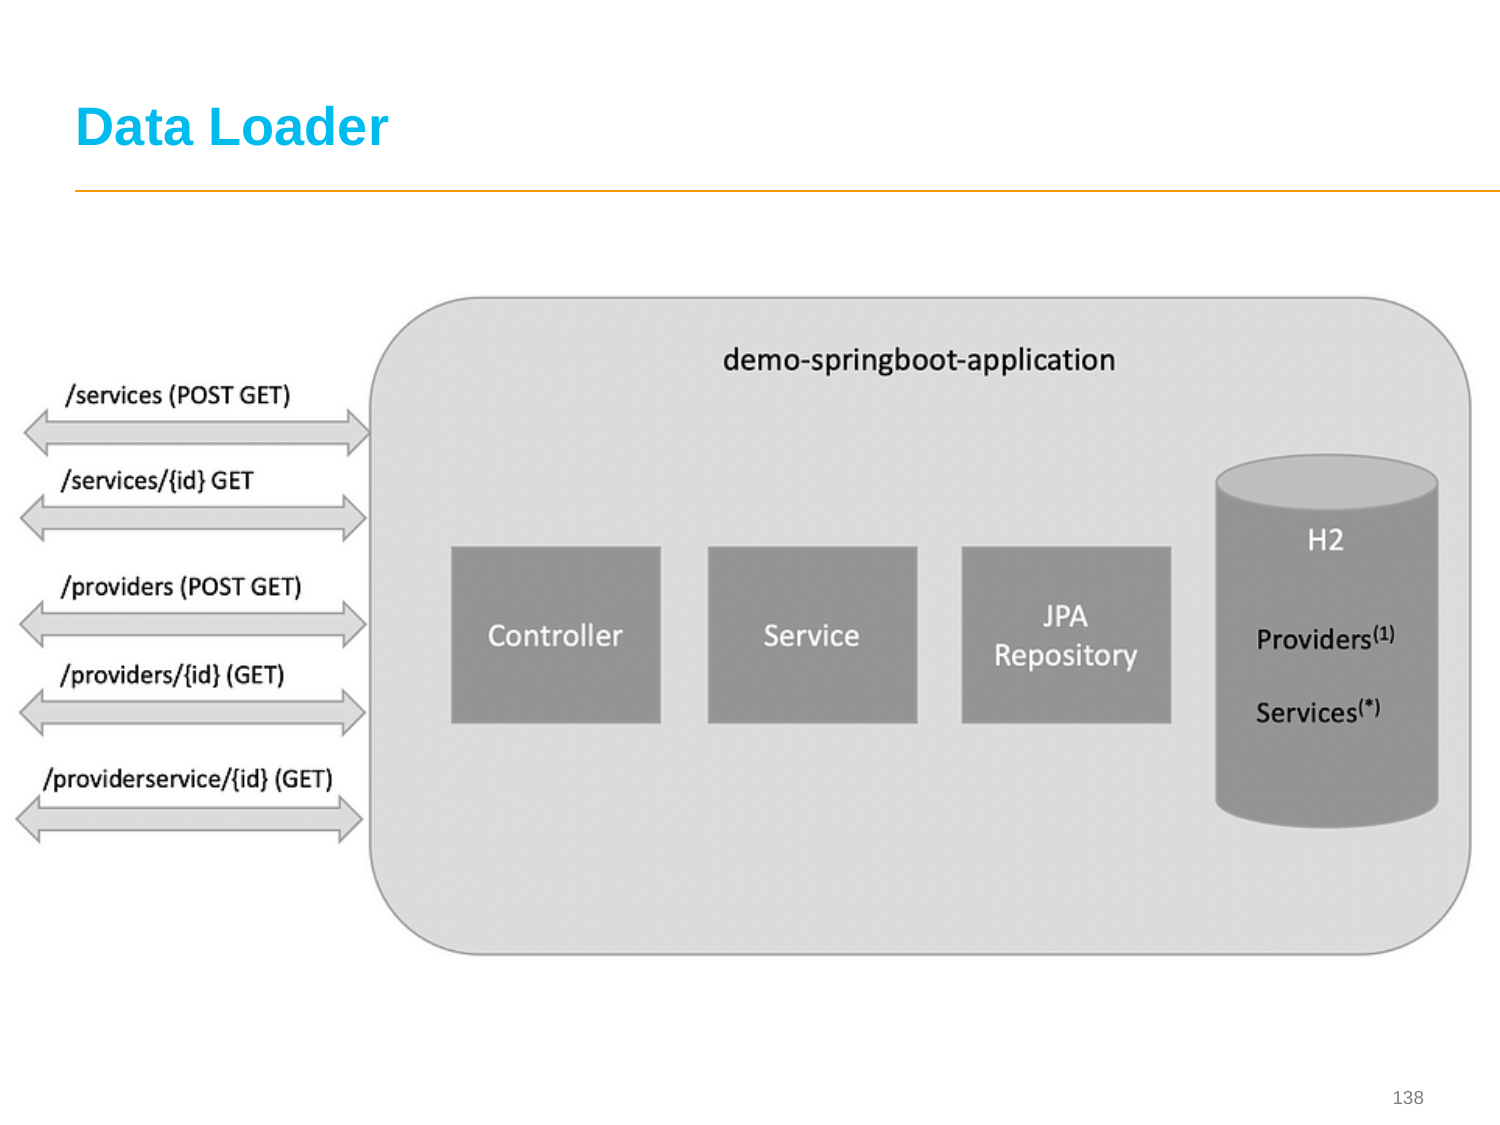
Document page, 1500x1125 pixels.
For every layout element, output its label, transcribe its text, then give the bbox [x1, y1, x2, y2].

picture [0, 274, 1500, 975]
title Data Loader [75, 27, 1422, 157]
